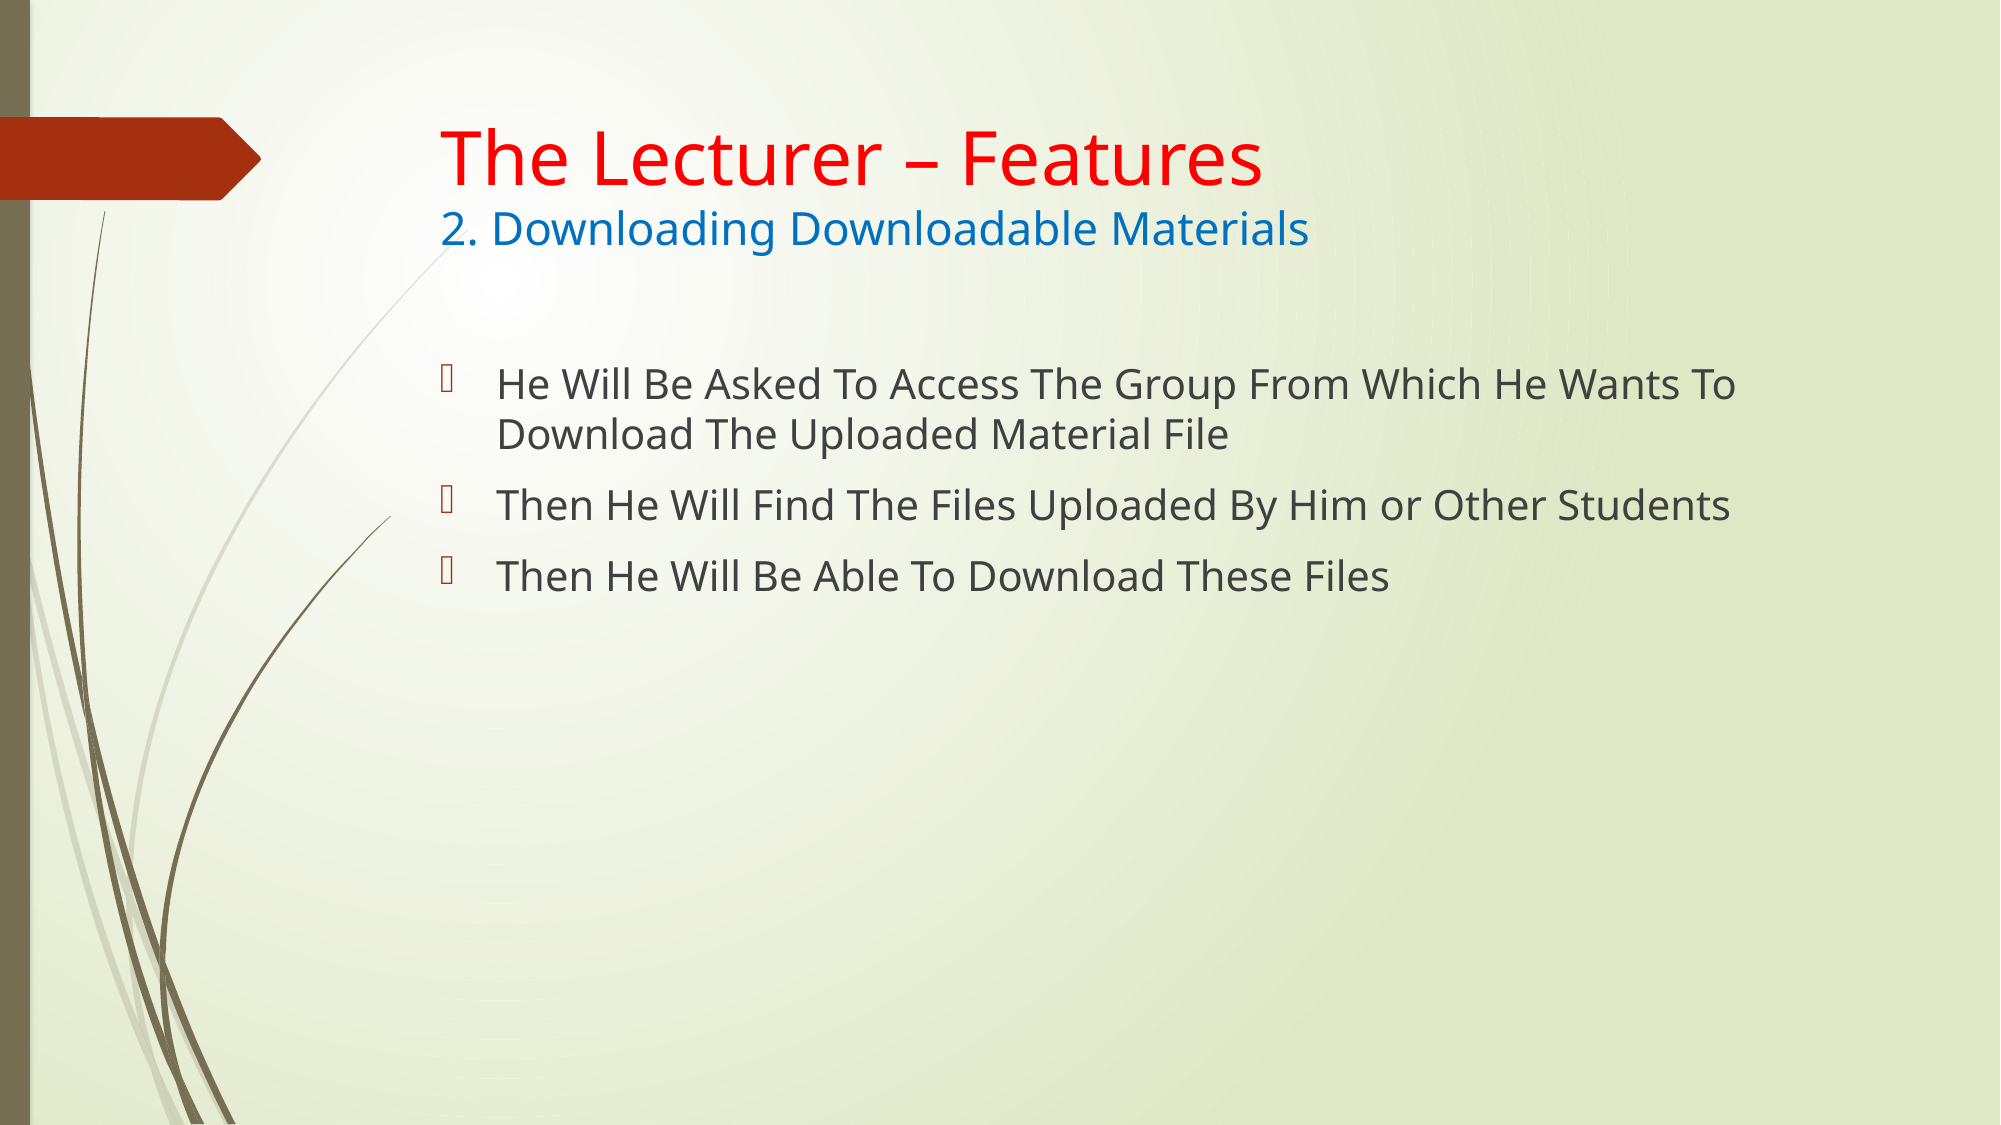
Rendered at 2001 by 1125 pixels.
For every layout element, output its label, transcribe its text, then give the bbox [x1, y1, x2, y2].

title The Lecturer – Features 2. Downloading Downloadable Materials [425, 102, 1888, 313]
list He Will Be Asked To Access The Group From Which He Wants To Download The Uploaded Material File Then He Will Find The Files Uploaded By Him or Other Students Then He Will Be Able To Download These Files [424, 350, 1888, 970]
